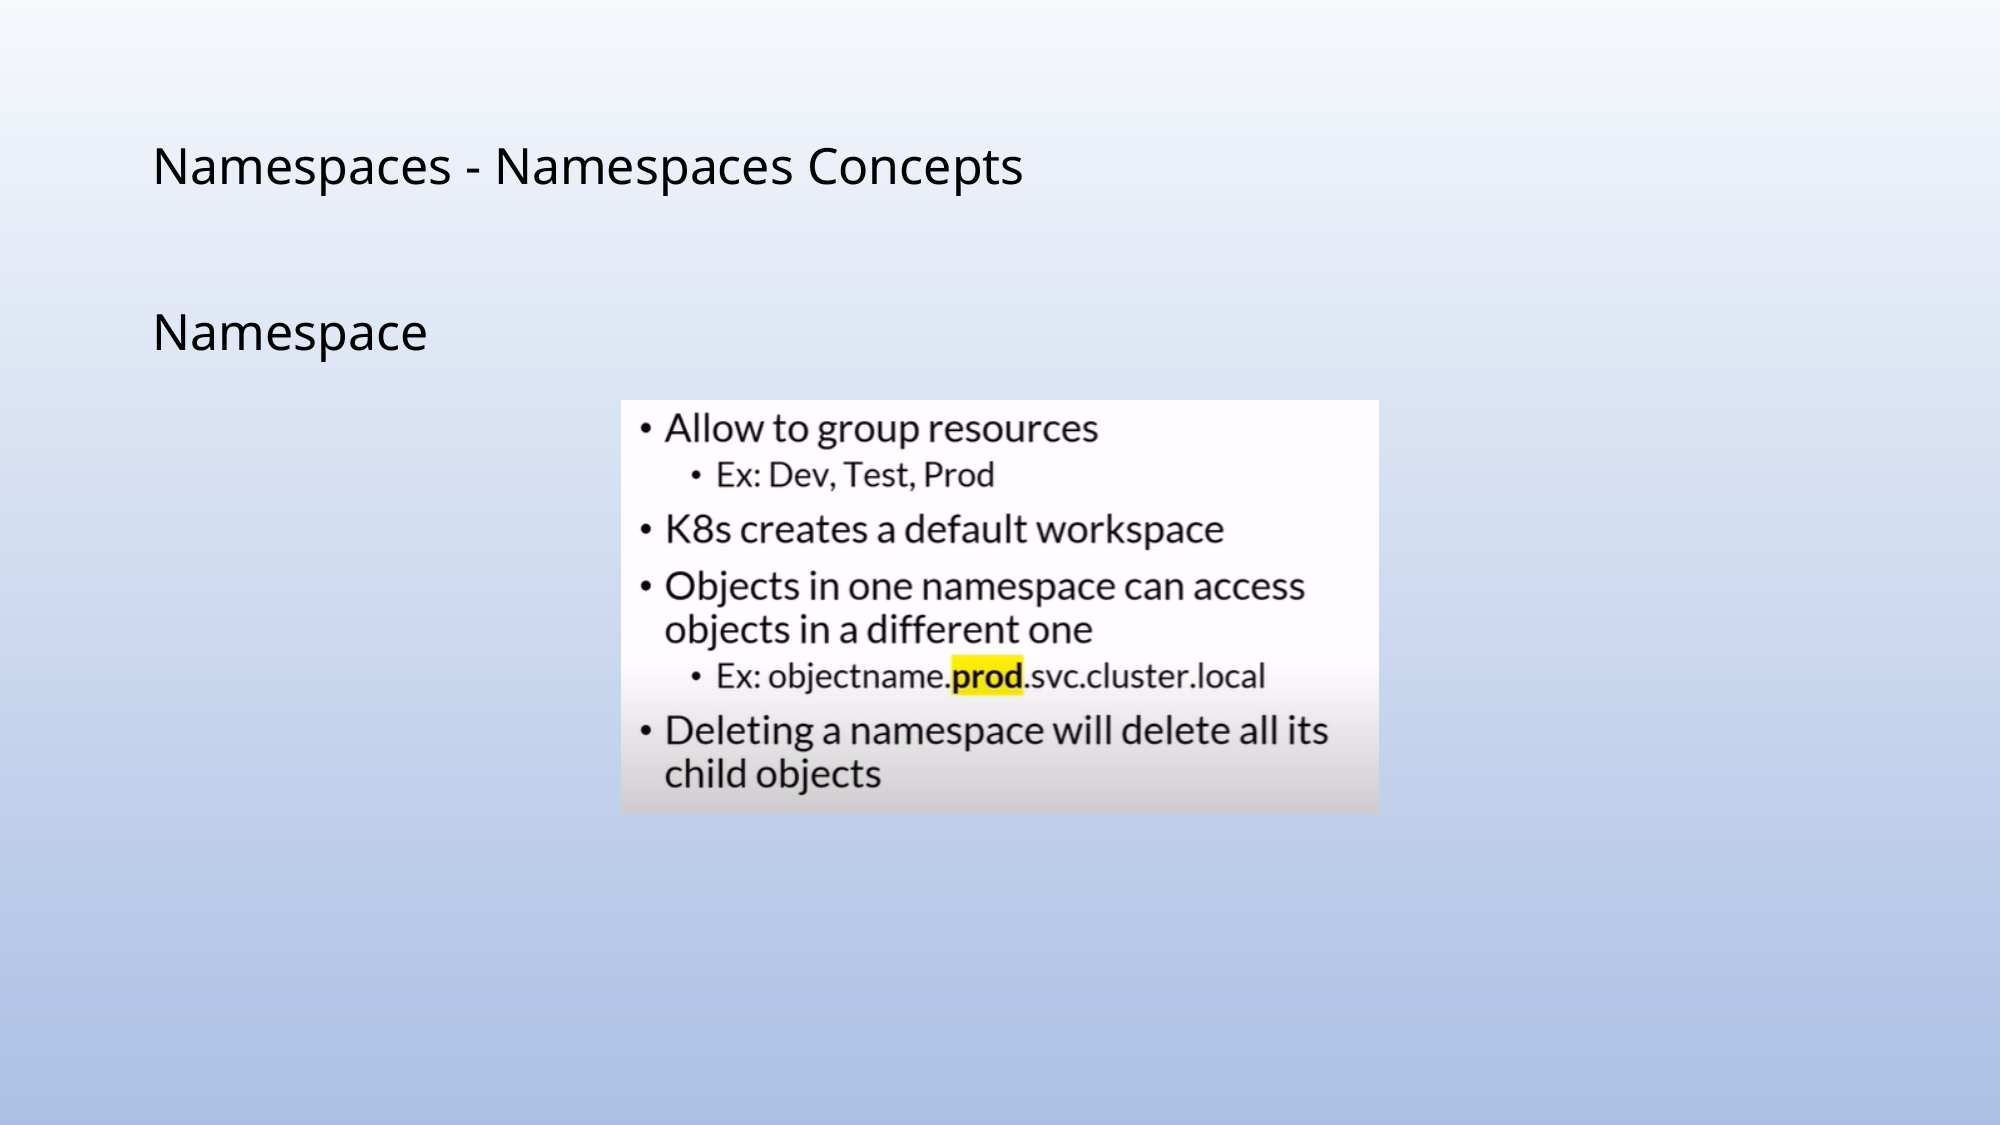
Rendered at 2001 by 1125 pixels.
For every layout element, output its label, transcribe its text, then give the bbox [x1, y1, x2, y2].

title Namespaces - Namespaces Concepts [137, 59, 1863, 278]
list Namespace [137, 299, 1863, 1014]
picture [621, 400, 1379, 814]
